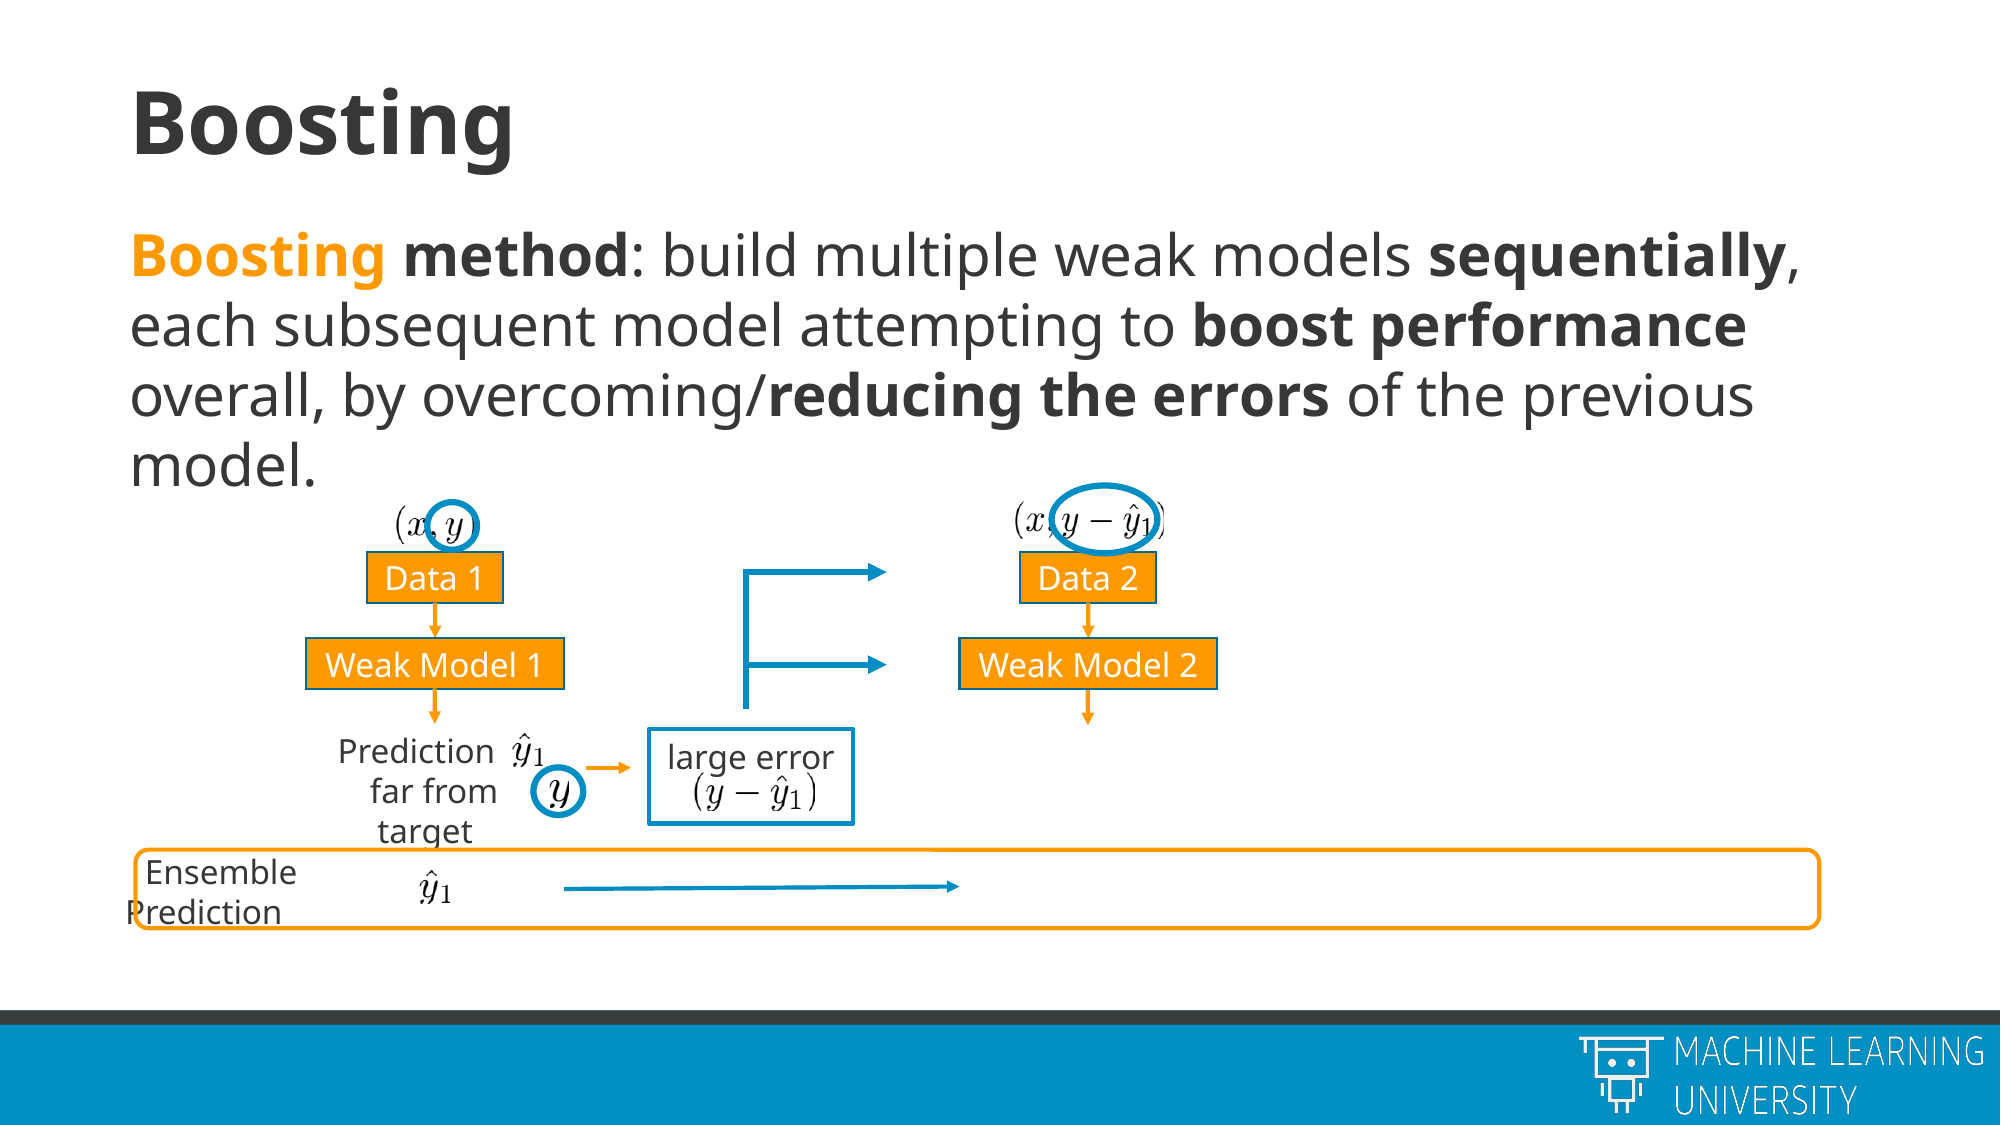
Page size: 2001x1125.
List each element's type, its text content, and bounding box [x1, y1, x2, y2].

text_box [1059, 539, 1149, 555]
text_box [134, 848, 1821, 930]
picture [1154, 500, 1164, 539]
picture [1580, 1037, 1664, 1113]
picture [1849, 1037, 1861, 1064]
picture [1014, 500, 1055, 539]
text_box [569, 768, 585, 814]
picture [1056, 500, 1153, 539]
text_box Weak Model 1 [305, 637, 565, 690]
title Boosting [114, 48, 1938, 210]
text_box Weak Model 2 [958, 637, 1218, 690]
picture [395, 504, 434, 544]
text_box [434, 544, 470, 551]
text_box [309, 722, 569, 819]
picture [694, 771, 815, 811]
picture [419, 869, 450, 904]
text_box Ensemble Prediction [97, 843, 346, 939]
text_box [475, 514, 479, 538]
text_box Data 2 [1019, 551, 1157, 604]
text_box large error [649, 728, 854, 824]
picture [431, 506, 473, 544]
text_box Data 1 [366, 551, 504, 604]
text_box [746, 568, 887, 709]
picture [512, 732, 543, 767]
text_box [1059, 484, 1150, 500]
list Boosting method: build multiple weak models sequentially, each subsequent model attempting to boost performance overall, by overcoming/reducing the errors of the previous model. [114, 210, 1938, 455]
